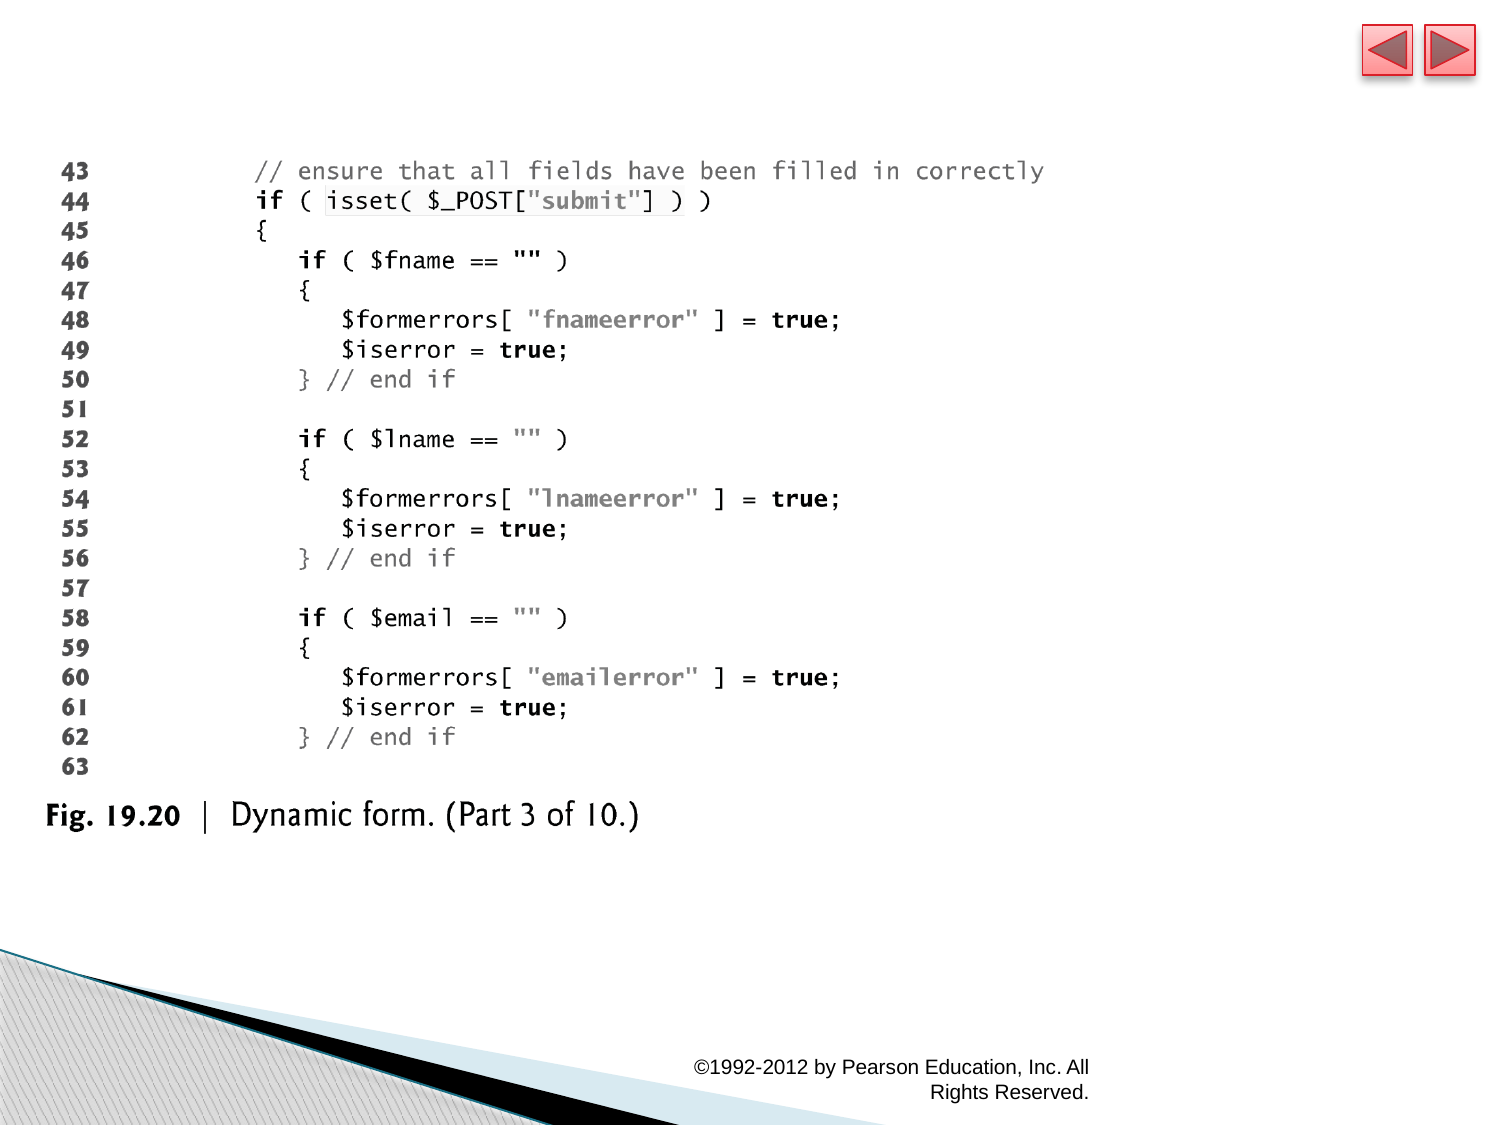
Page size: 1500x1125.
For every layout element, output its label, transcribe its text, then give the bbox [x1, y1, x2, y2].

picture [0, 106, 1500, 1018]
footer ©1992-2012 by Pearson Education, Inc. All Rights Reserved. [650, 1051, 1105, 1112]
